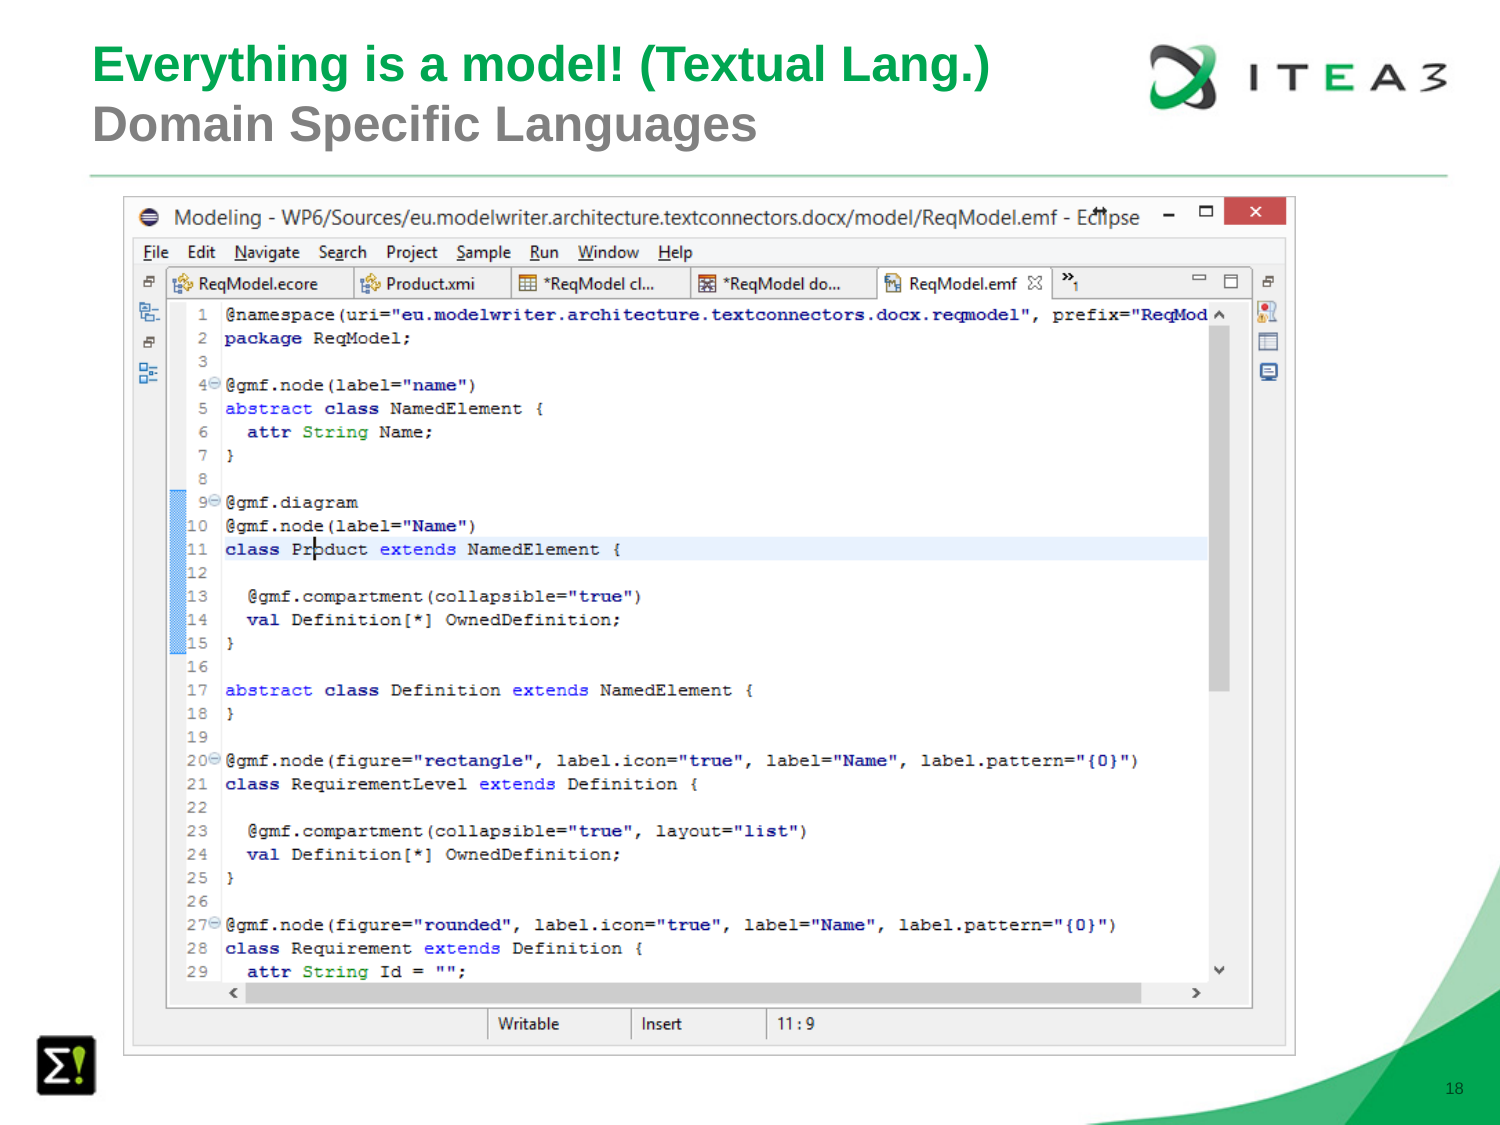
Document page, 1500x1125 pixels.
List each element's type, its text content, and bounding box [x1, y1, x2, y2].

title Everything is a model! (Textual Lang.) Domain Specific Languages [76, 23, 1099, 160]
picture [0, 0, 1500, 1125]
